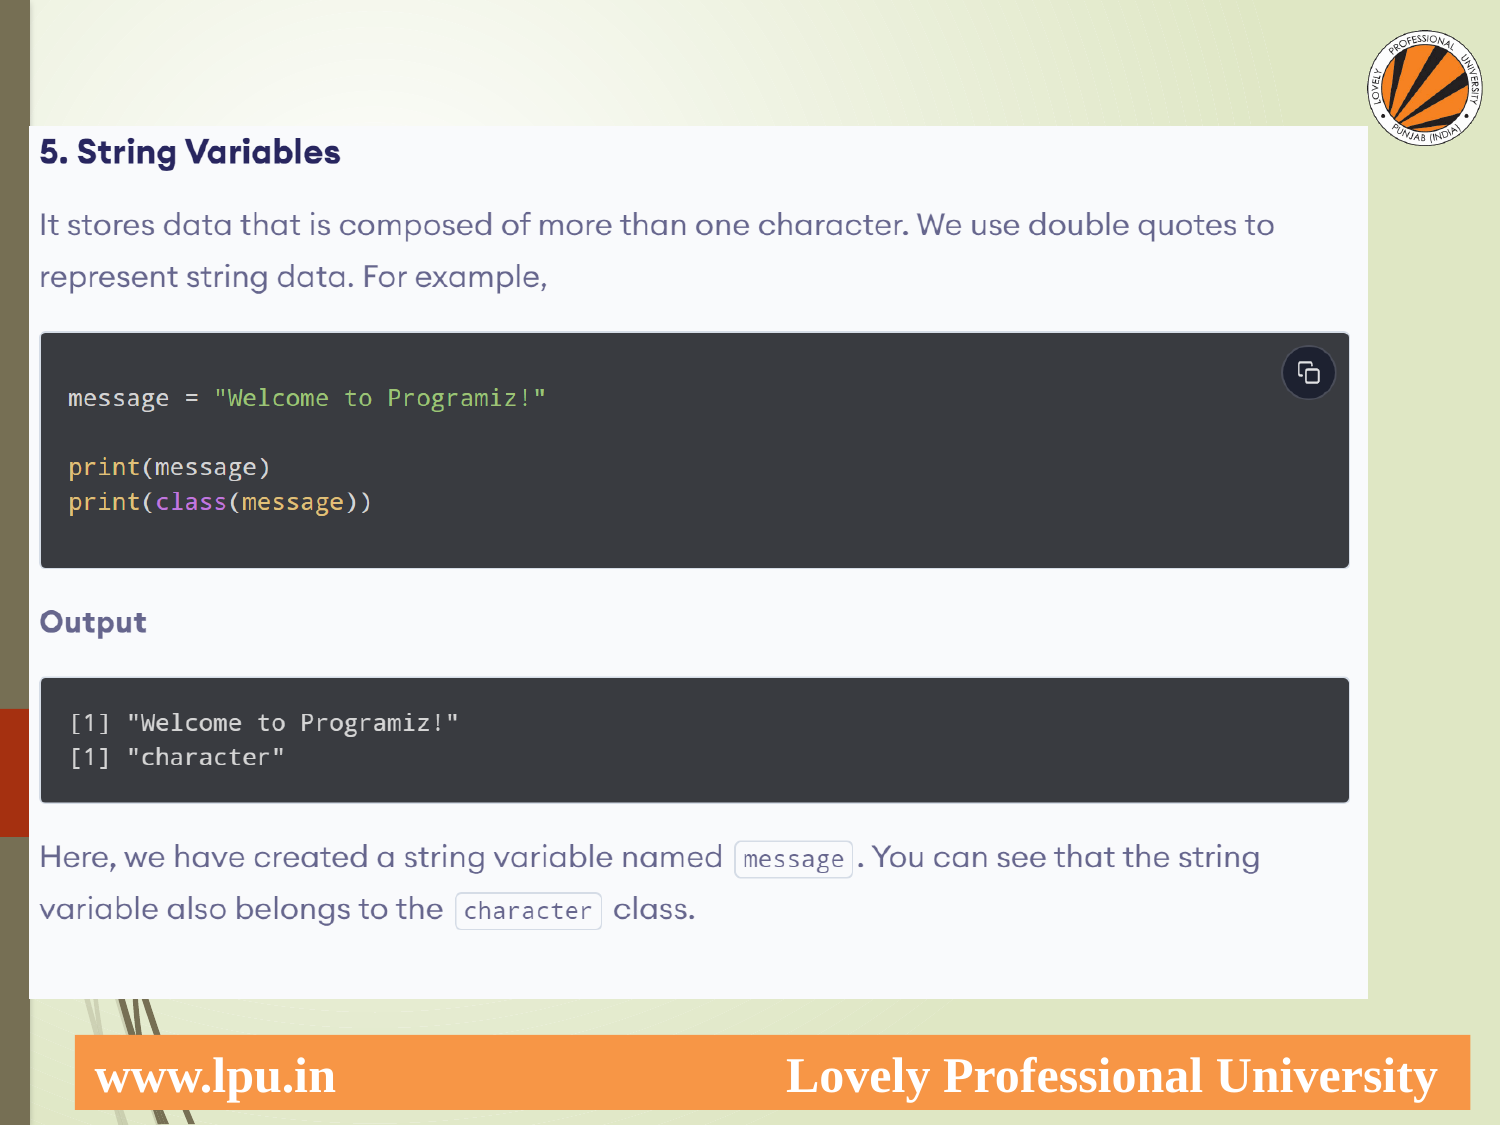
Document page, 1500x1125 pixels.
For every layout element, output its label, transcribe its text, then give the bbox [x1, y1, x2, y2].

text_box www.lpu.in Lovely Professional University [74, 1034, 1471, 1110]
picture [29, 30, 1483, 999]
